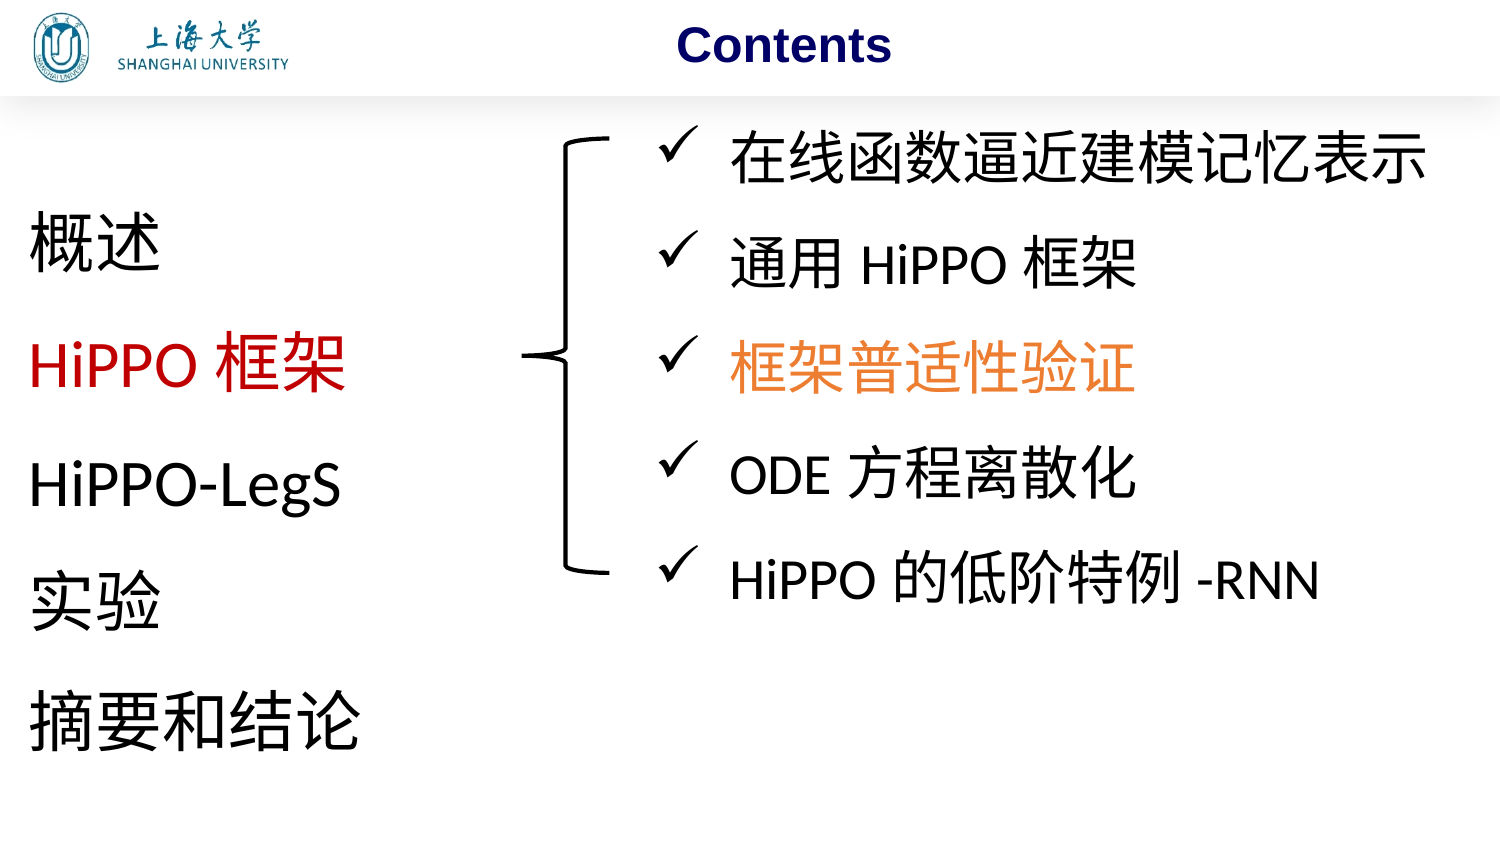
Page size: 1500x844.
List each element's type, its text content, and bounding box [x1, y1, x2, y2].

text_box [521, 137, 610, 574]
text_box 概述 HiPPO框架 HiPPO-LegS 实验 摘要和结论 [14, 153, 565, 768]
text_box Contents [119, 0, 1449, 95]
text_box 在线函数逼近建模记忆表示 通用HiPPO框架 框架普适性验证 ODE方程离散化 HiPPO的低阶特例-RNN [639, 79, 1444, 619]
picture [16, 0, 119, 87]
